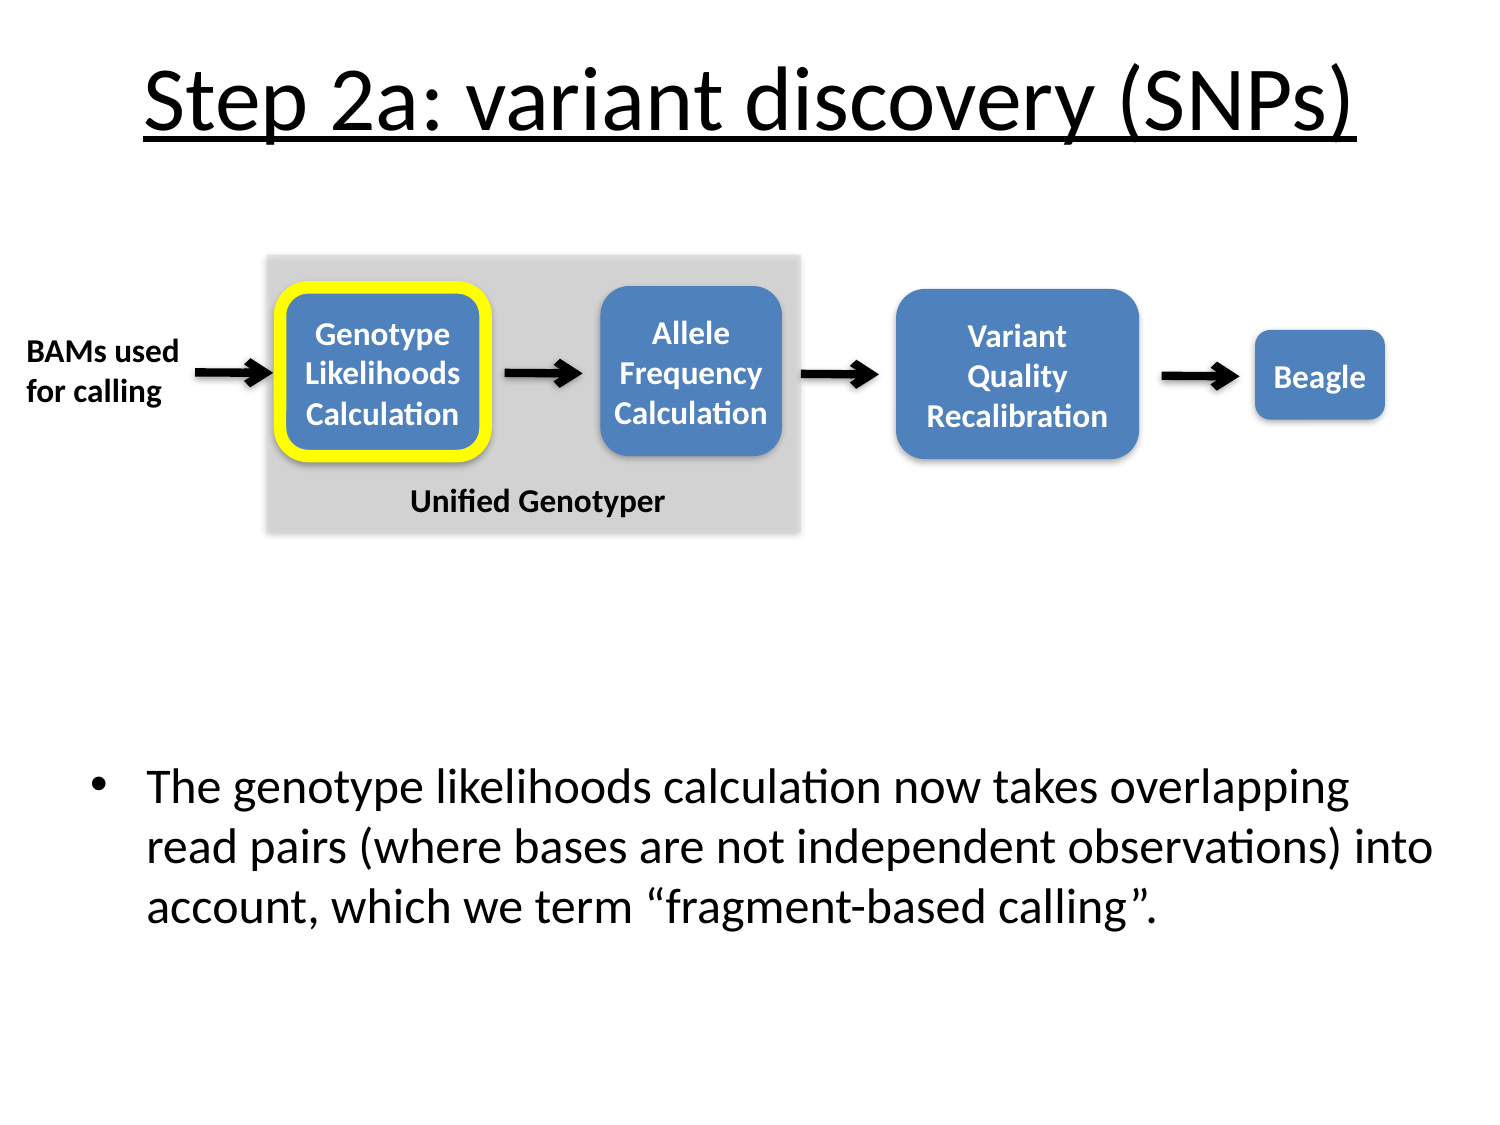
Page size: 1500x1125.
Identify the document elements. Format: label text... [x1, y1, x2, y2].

text_box Beagle [1255, 329, 1385, 420]
title Step 2a: variant discovery (SNPs) [75, 0, 1425, 188]
text_box [266, 254, 802, 533]
text_box Variant Quality Recalibration [896, 288, 1140, 460]
text_box Allele Frequency Calculation [600, 286, 782, 457]
list The genotype likelihoods calculation now takes overlapping read pairs (where bases are not independent observations) into account, which we term “fragment-based calling”. [75, 675, 1466, 956]
text_box BAMs used for calling [11, 322, 214, 417]
text_box Unified Genotyper [395, 471, 681, 527]
text_box Genotype Likelihoods Calculation [279, 286, 487, 457]
